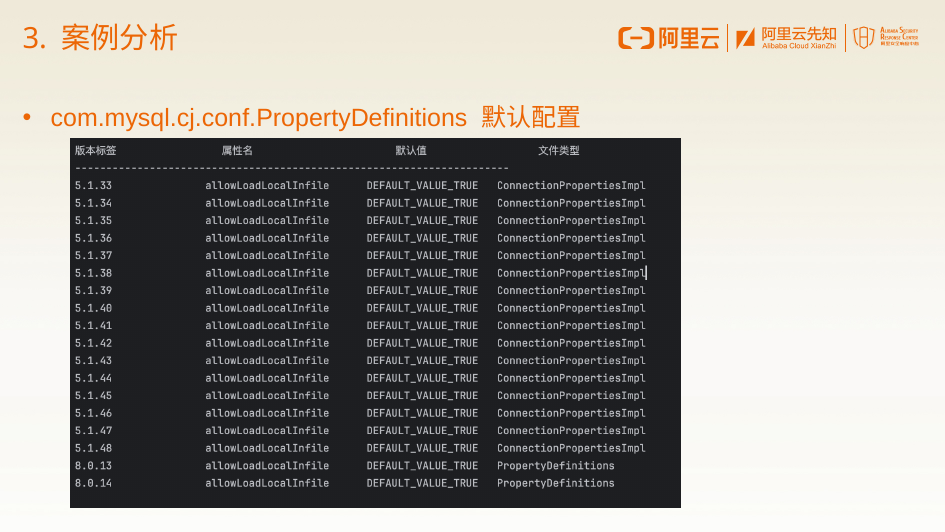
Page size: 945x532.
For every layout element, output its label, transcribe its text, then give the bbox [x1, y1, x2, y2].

text_box com.mysql.cj.conf.PropertyDefinitions 默认配置 [7, 79, 875, 508]
text_box 3. 案例分析 [7, 11, 424, 65]
picture [0, 0, 945, 532]
